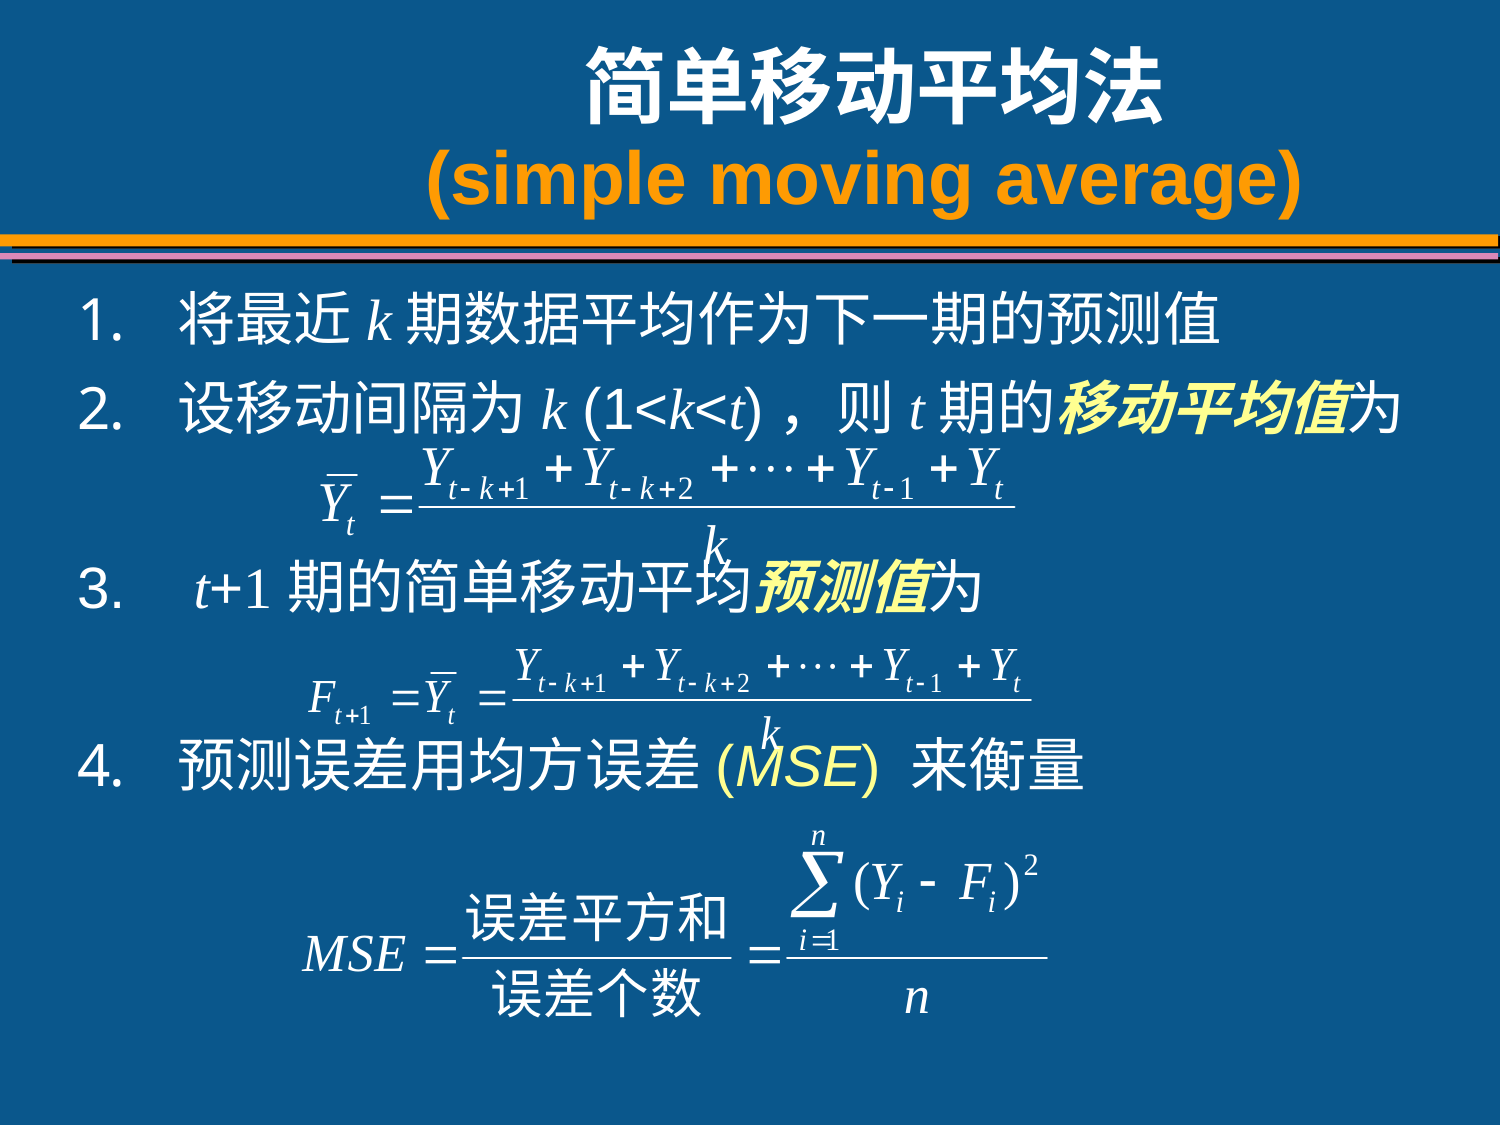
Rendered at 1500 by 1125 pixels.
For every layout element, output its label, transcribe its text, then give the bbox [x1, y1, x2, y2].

title 简单移动平均法 (simple moving average) [300, 37, 1450, 225]
list 将最近k期数据平均作为下一期的预测值 设移动间隔为k (1<k<t)，则t期的移动平均值为 t+1期的简单移动平均预测值为 预测误差用均方误差(MSE) 来衡量 [62, 275, 1450, 1013]
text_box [312, 432, 1025, 575]
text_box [299, 633, 1038, 758]
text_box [293, 810, 1058, 1027]
